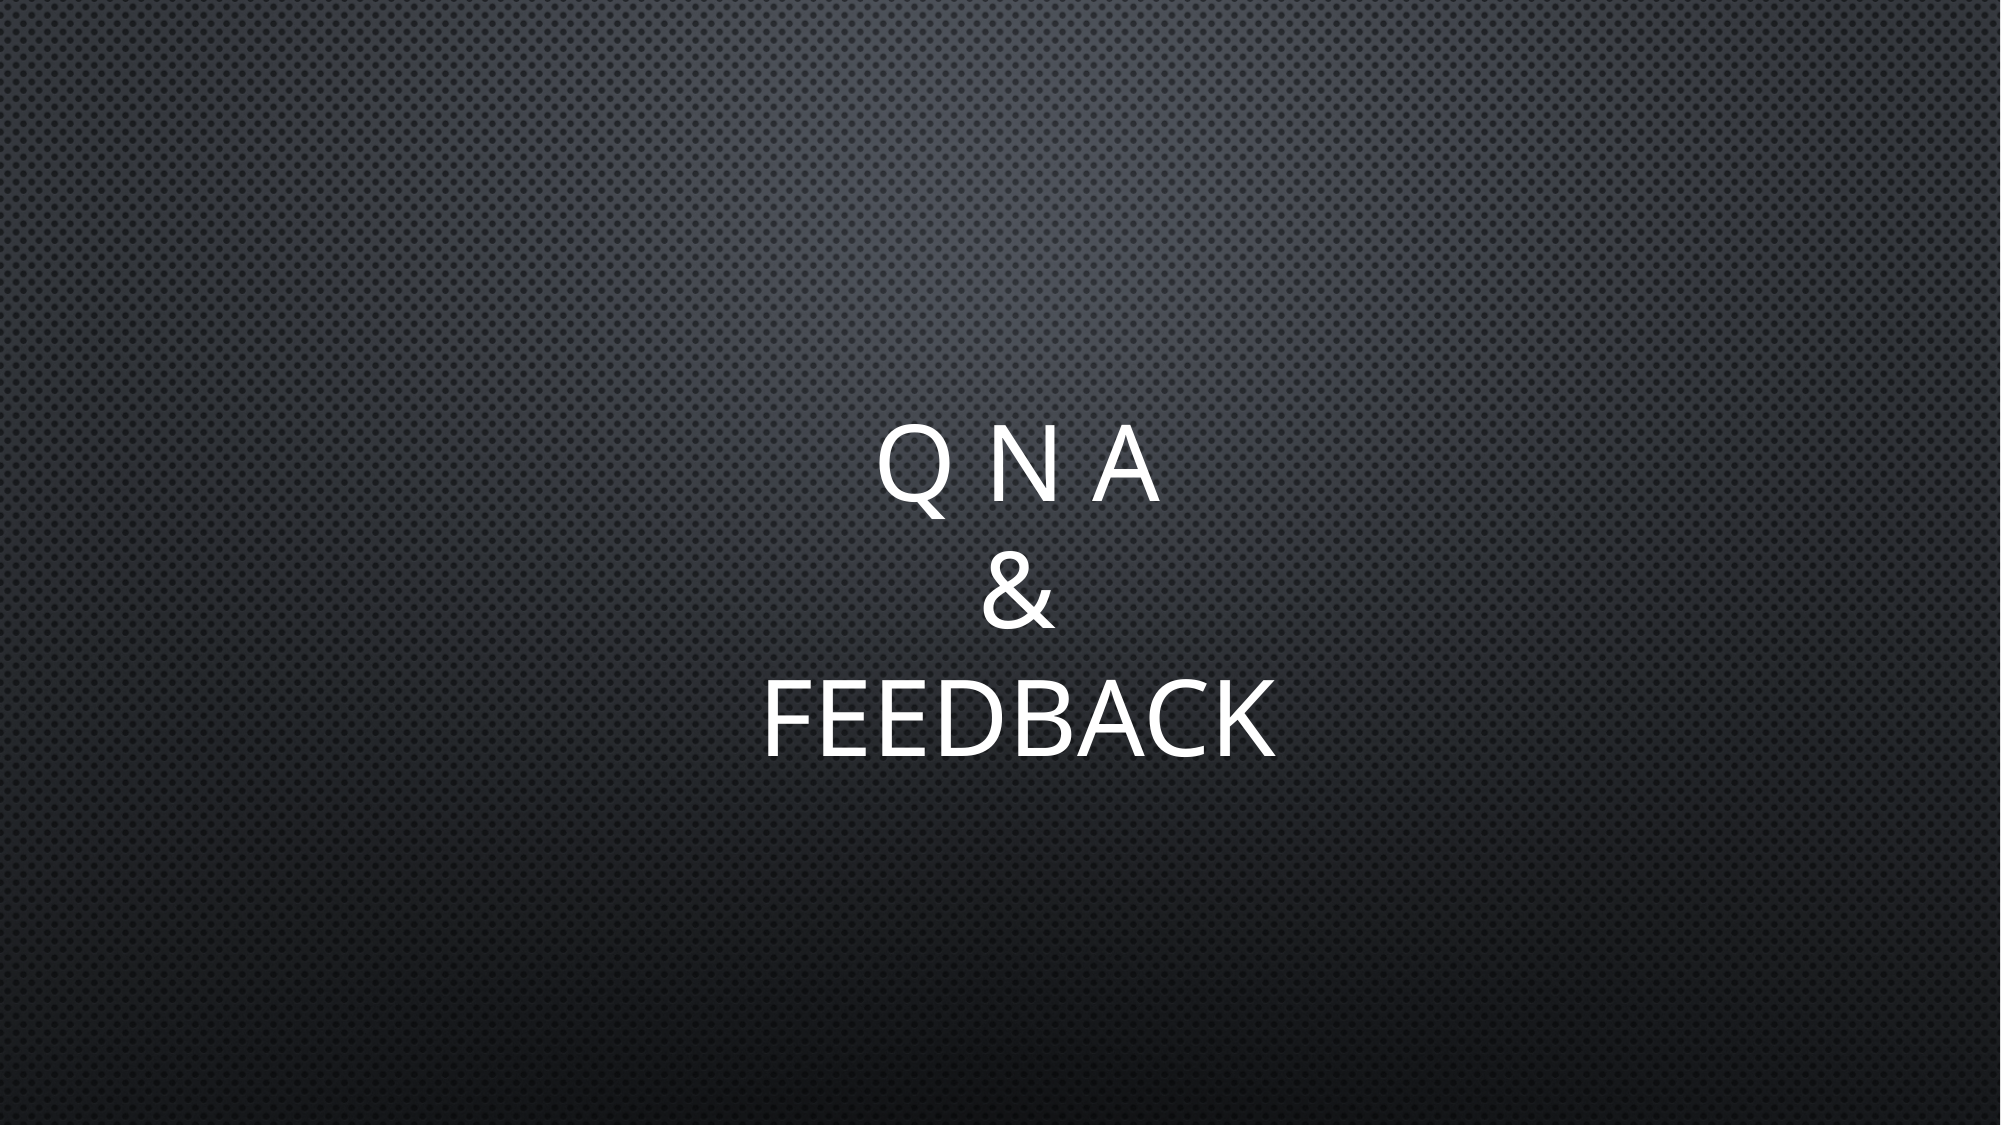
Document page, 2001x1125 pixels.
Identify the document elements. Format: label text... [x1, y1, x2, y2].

title Q n A & feedback [703, 383, 1332, 790]
